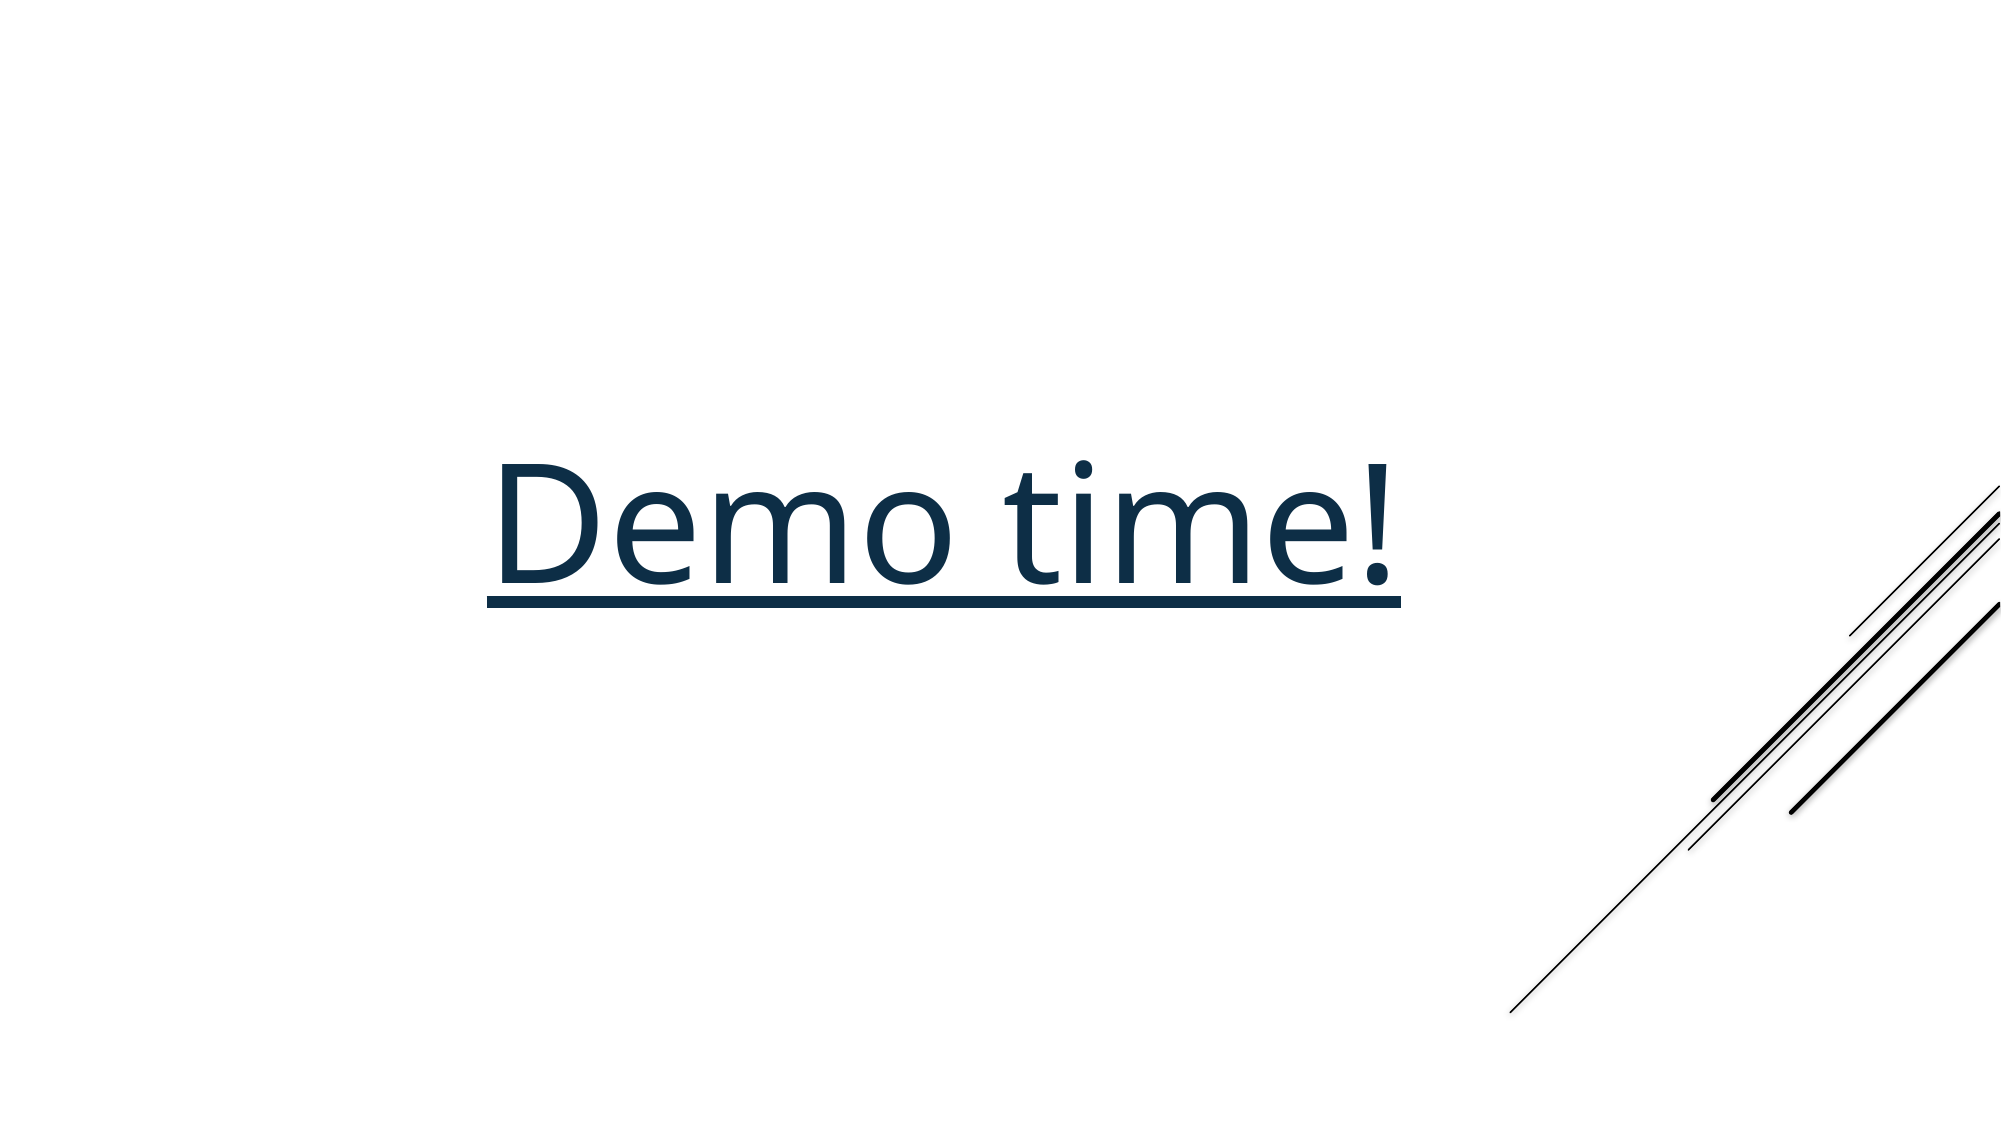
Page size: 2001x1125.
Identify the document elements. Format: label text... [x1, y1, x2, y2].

text_box Demo time! [471, 409, 1685, 652]
